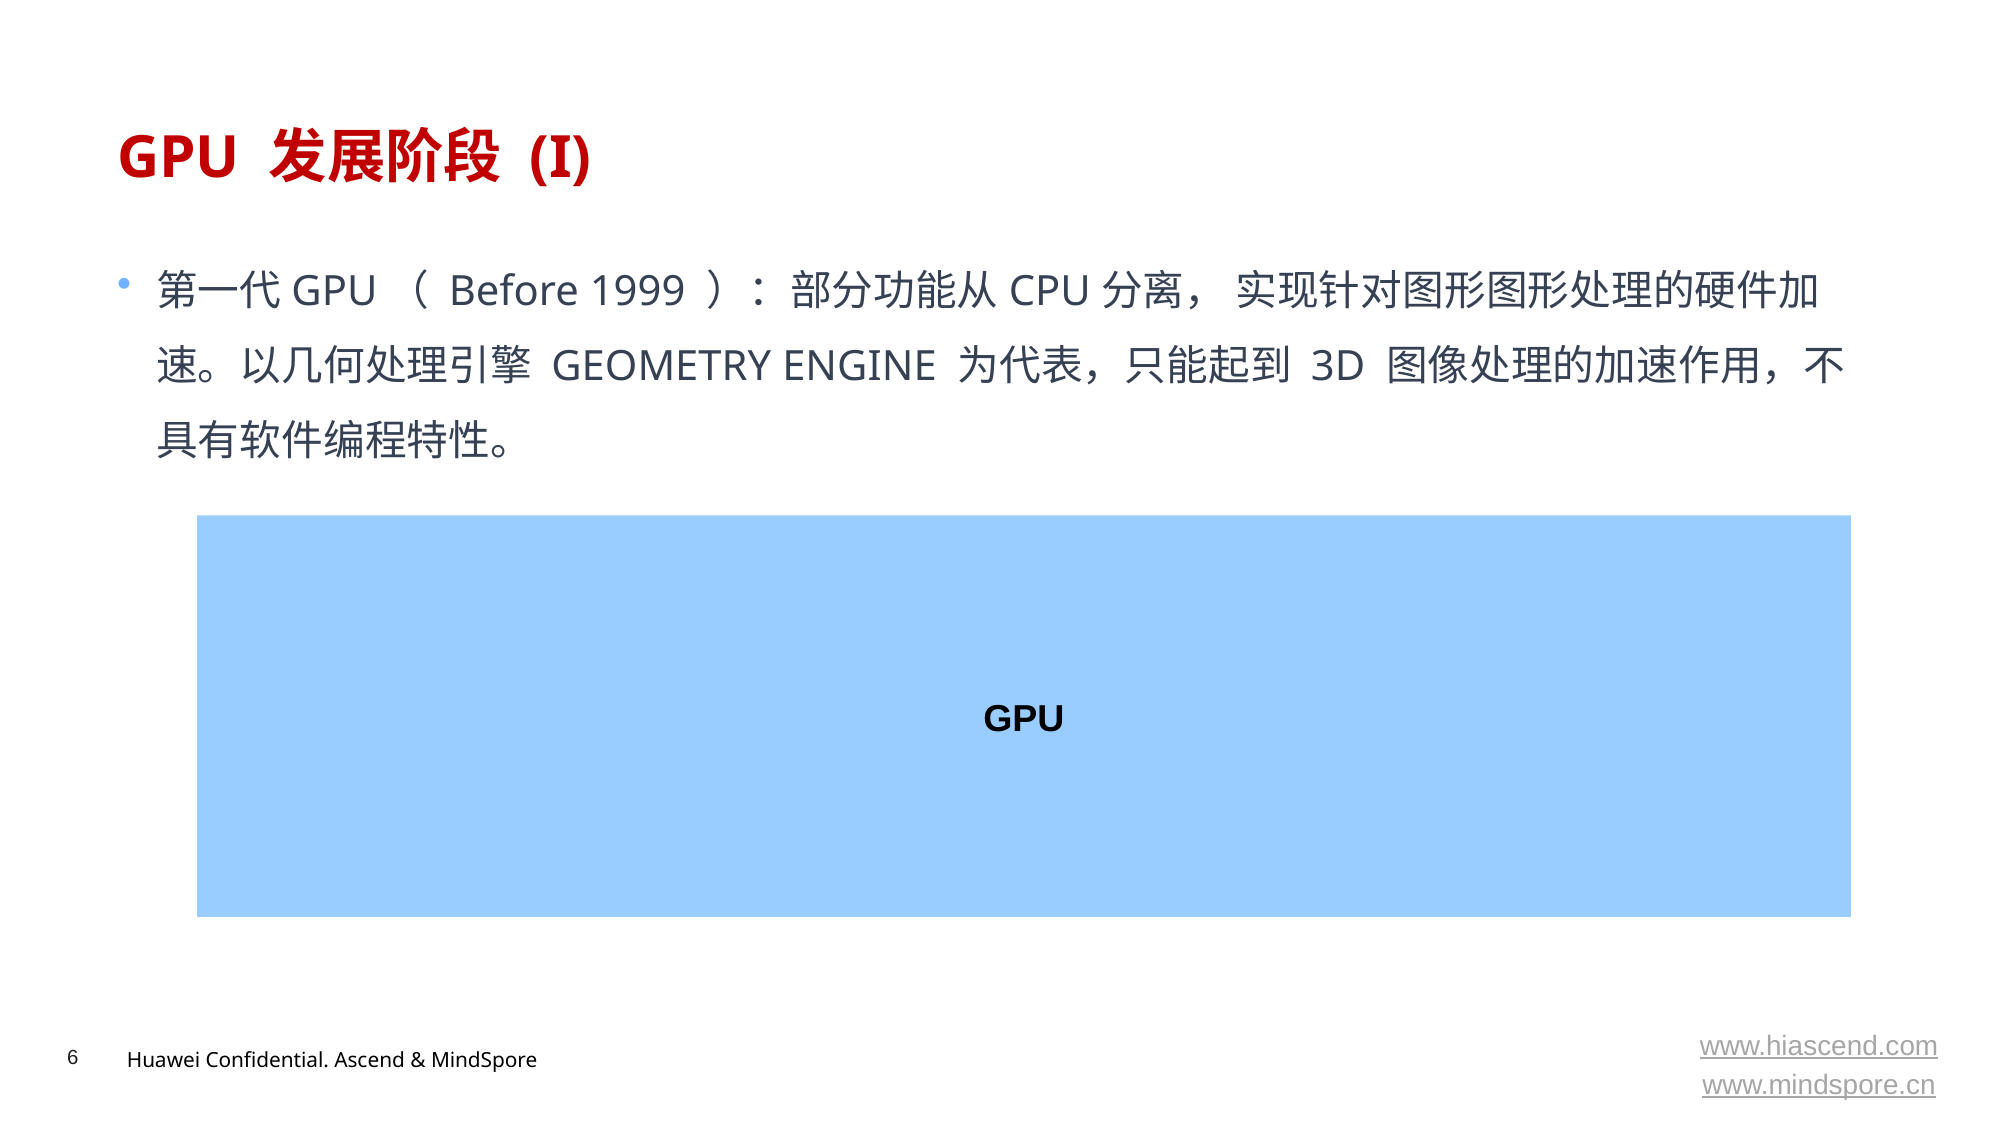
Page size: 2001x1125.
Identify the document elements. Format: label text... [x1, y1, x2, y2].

title GPU 发展阶段 (I) [102, 111, 1901, 209]
list 第一代GPU（ Before 1999 ）：部分功能从CPU分离， 实现针对图形图形处理的硬件加速。以几何处理引擎 GEOMETRY ENGINE 为代表，只能起到 3D 图像处理的加速作用，不具有软件编程特性。 [102, 231, 1901, 988]
text_box GPU [197, 515, 1851, 917]
